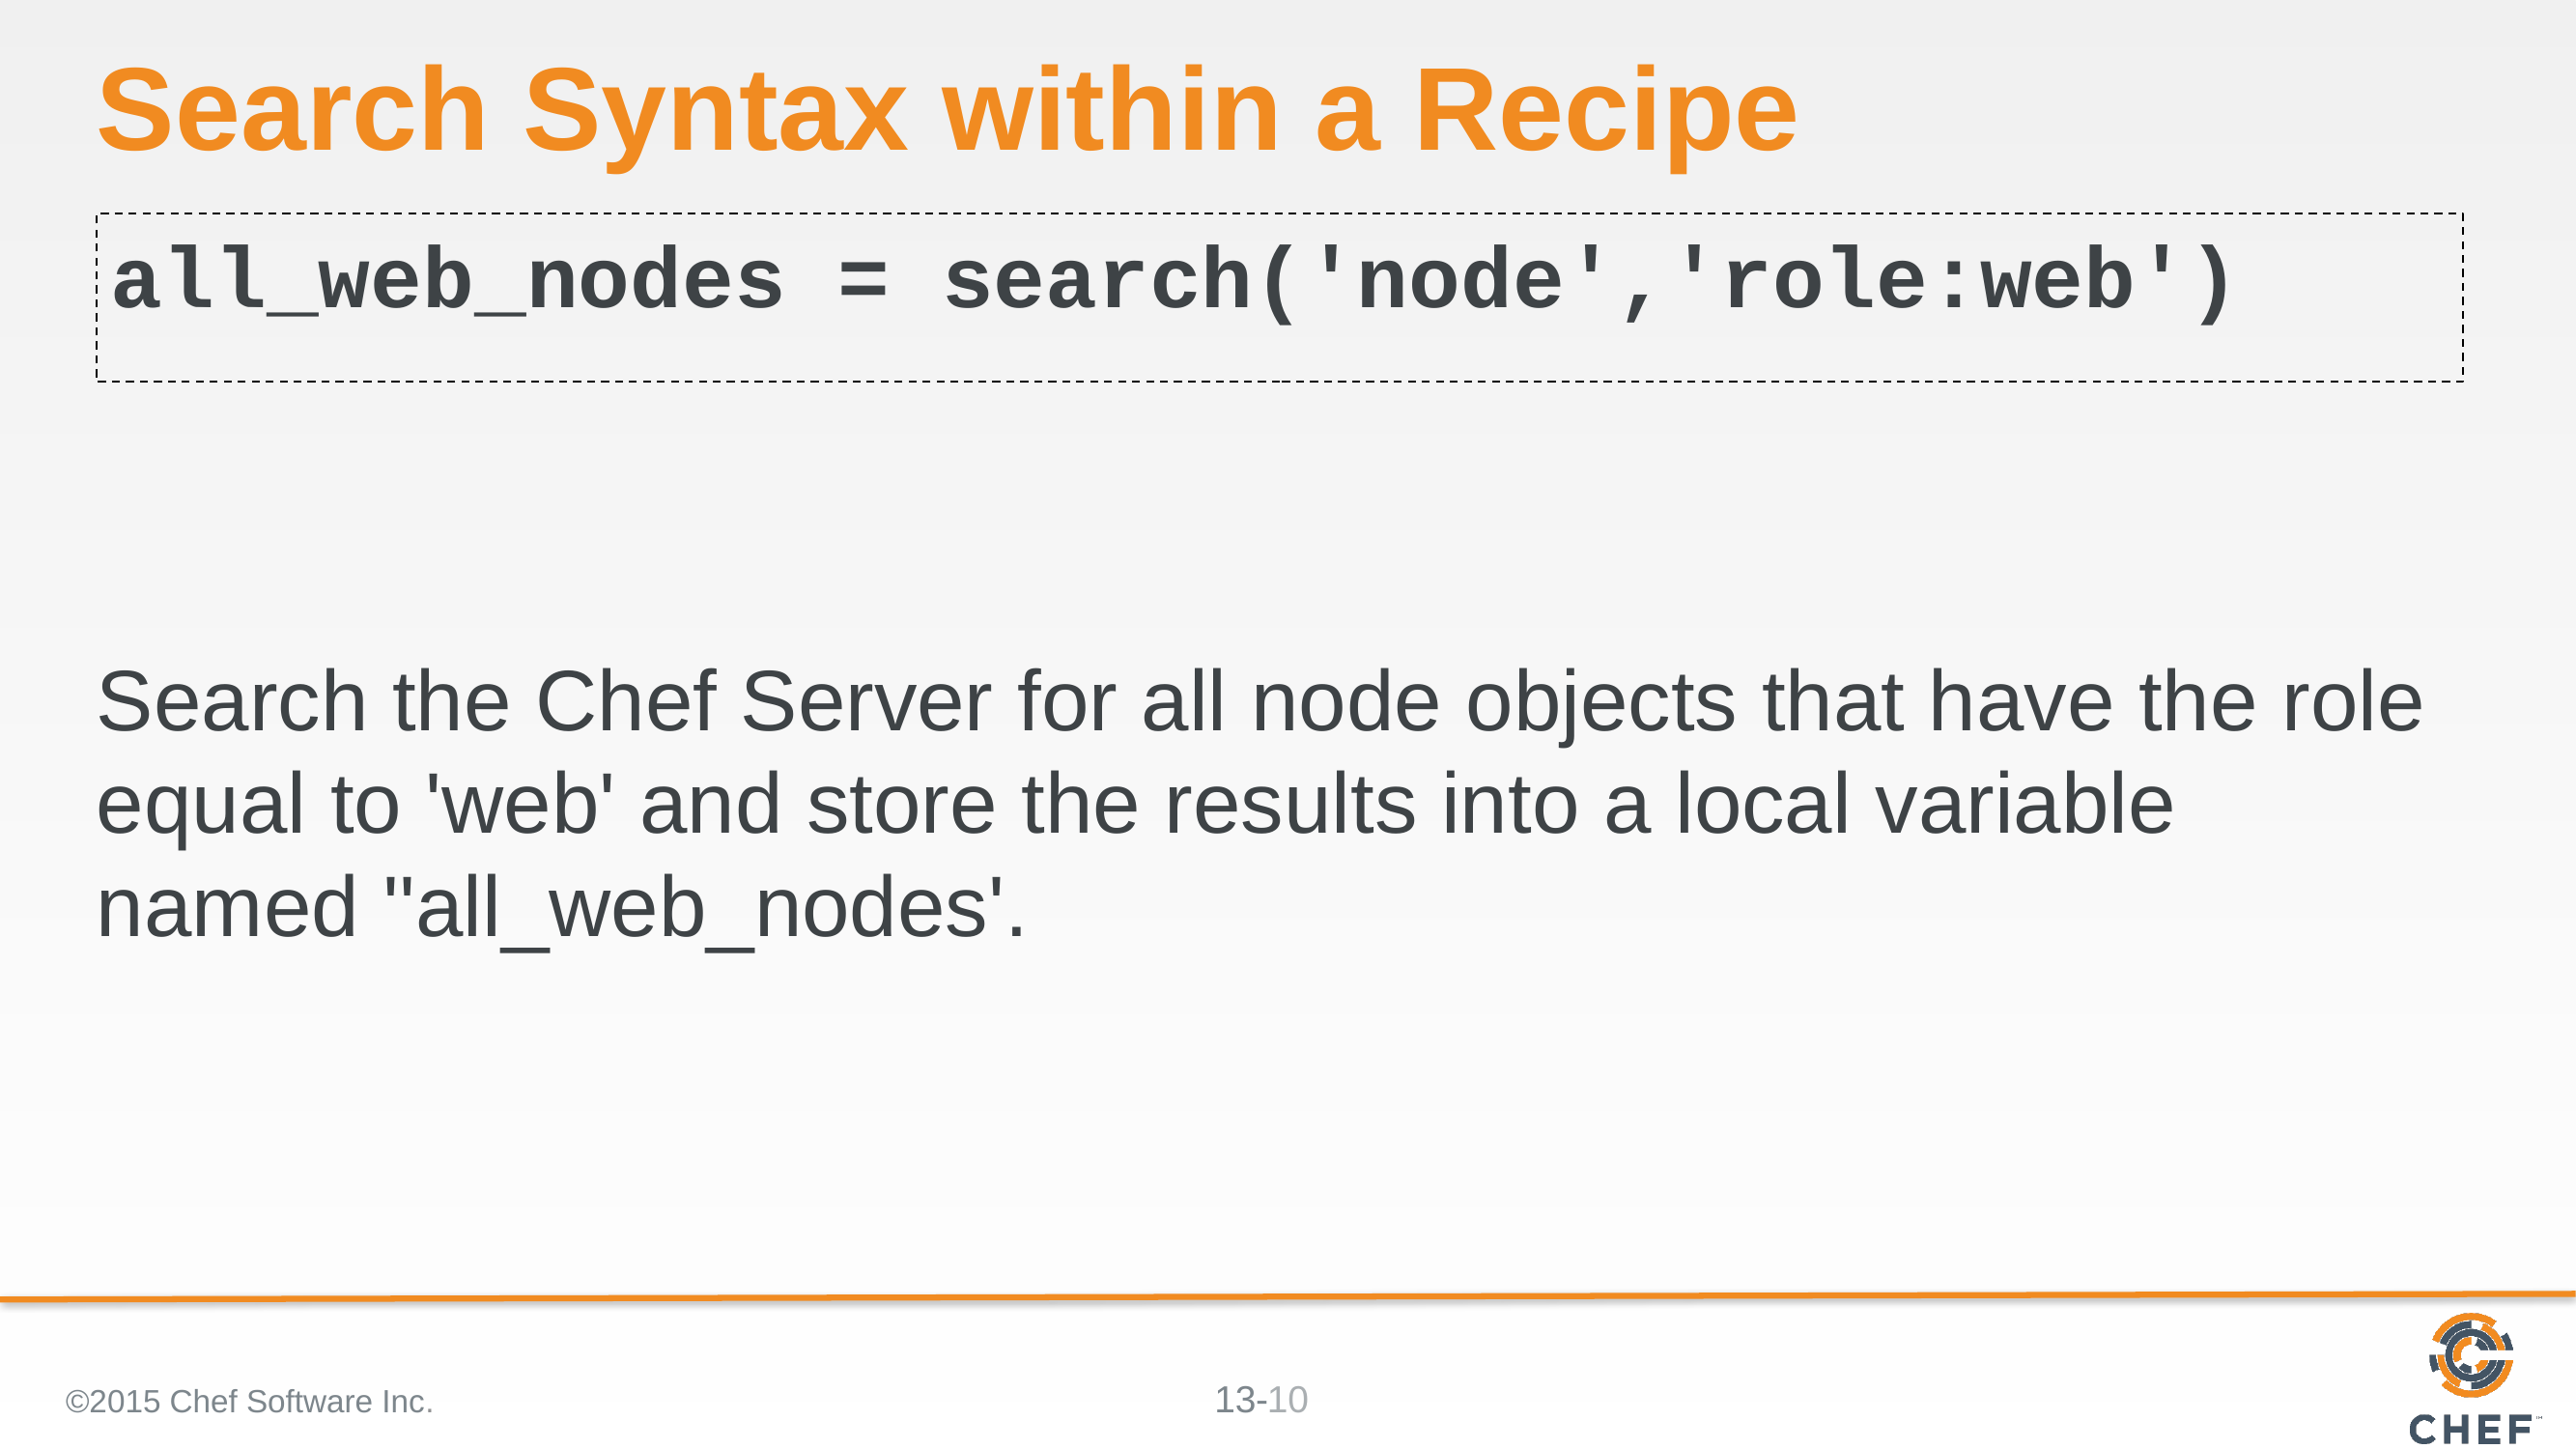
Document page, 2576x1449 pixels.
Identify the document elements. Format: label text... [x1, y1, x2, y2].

footer ©2015 Chef Software Inc. [51, 1359, 952, 1440]
list Search the Chef Server for all node objects that have the role equal to 'web' and store the results into a local variable named ''all_web_nodes'. [97, 644, 2463, 1130]
picture [2399, 1297, 2550, 1449]
slide_number 10 [998, 1359, 1578, 1437]
list all_web_nodes = search('node','role:web') [96, 213, 2464, 383]
title Search Syntax within a Recipe [96, 48, 2463, 180]
